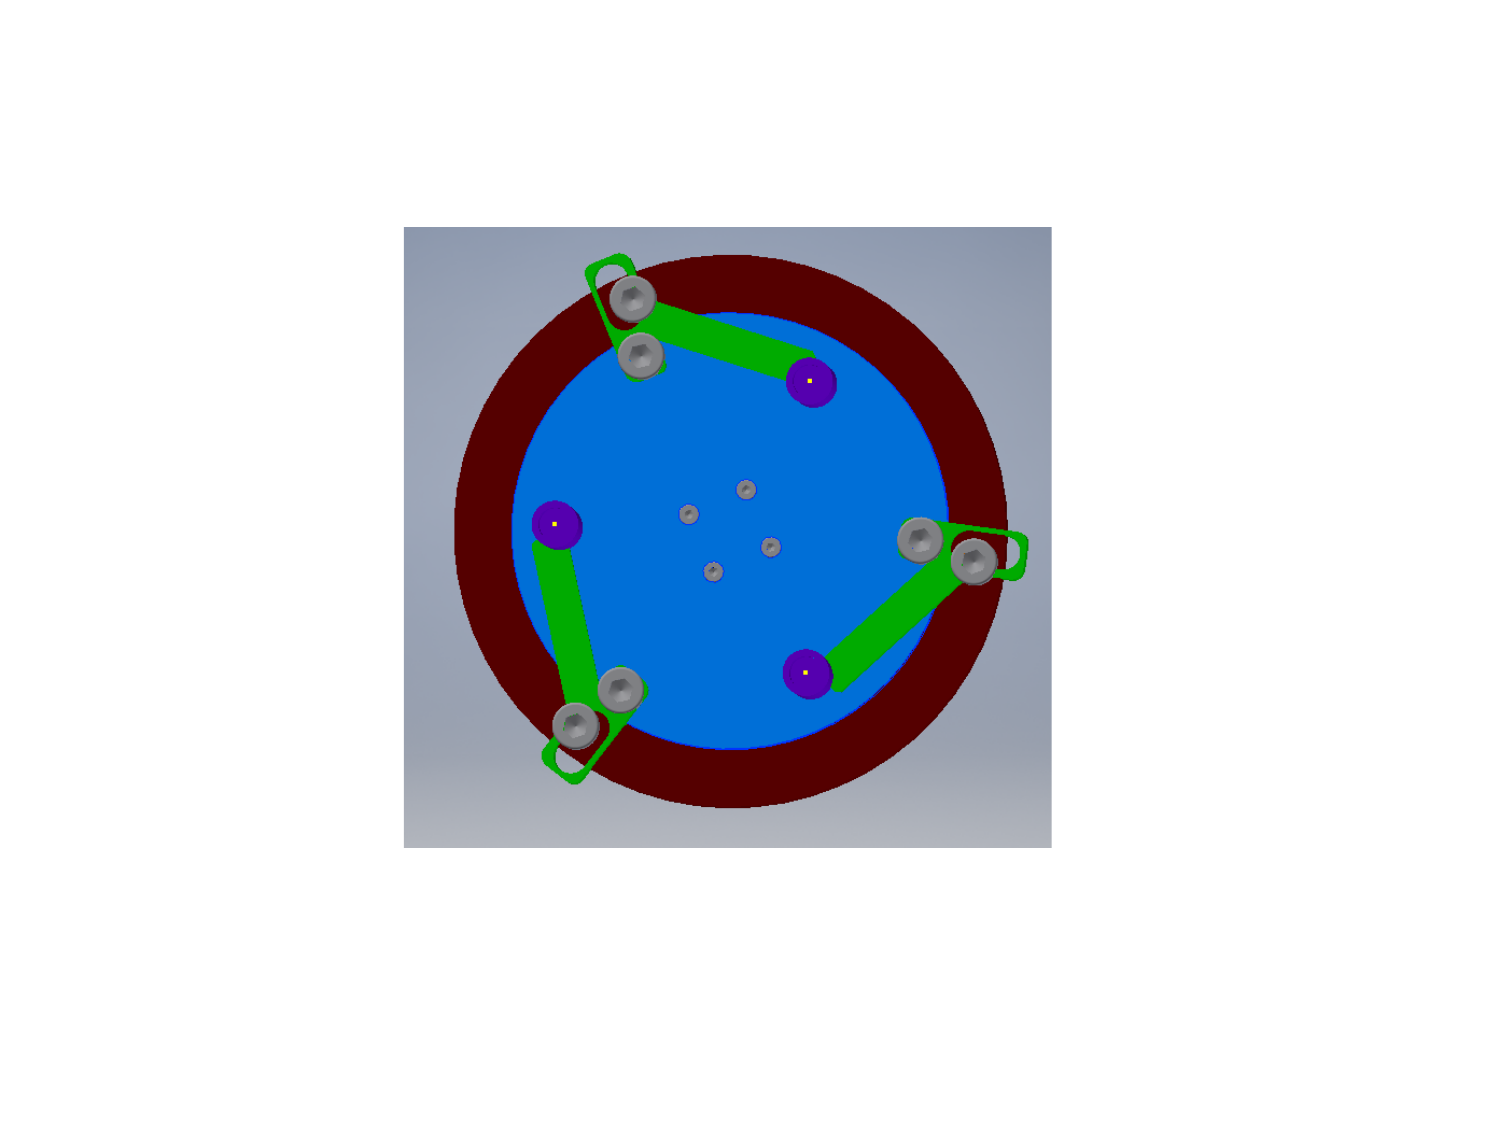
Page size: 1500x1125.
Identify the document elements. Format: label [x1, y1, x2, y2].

picture [403, 227, 1052, 848]
